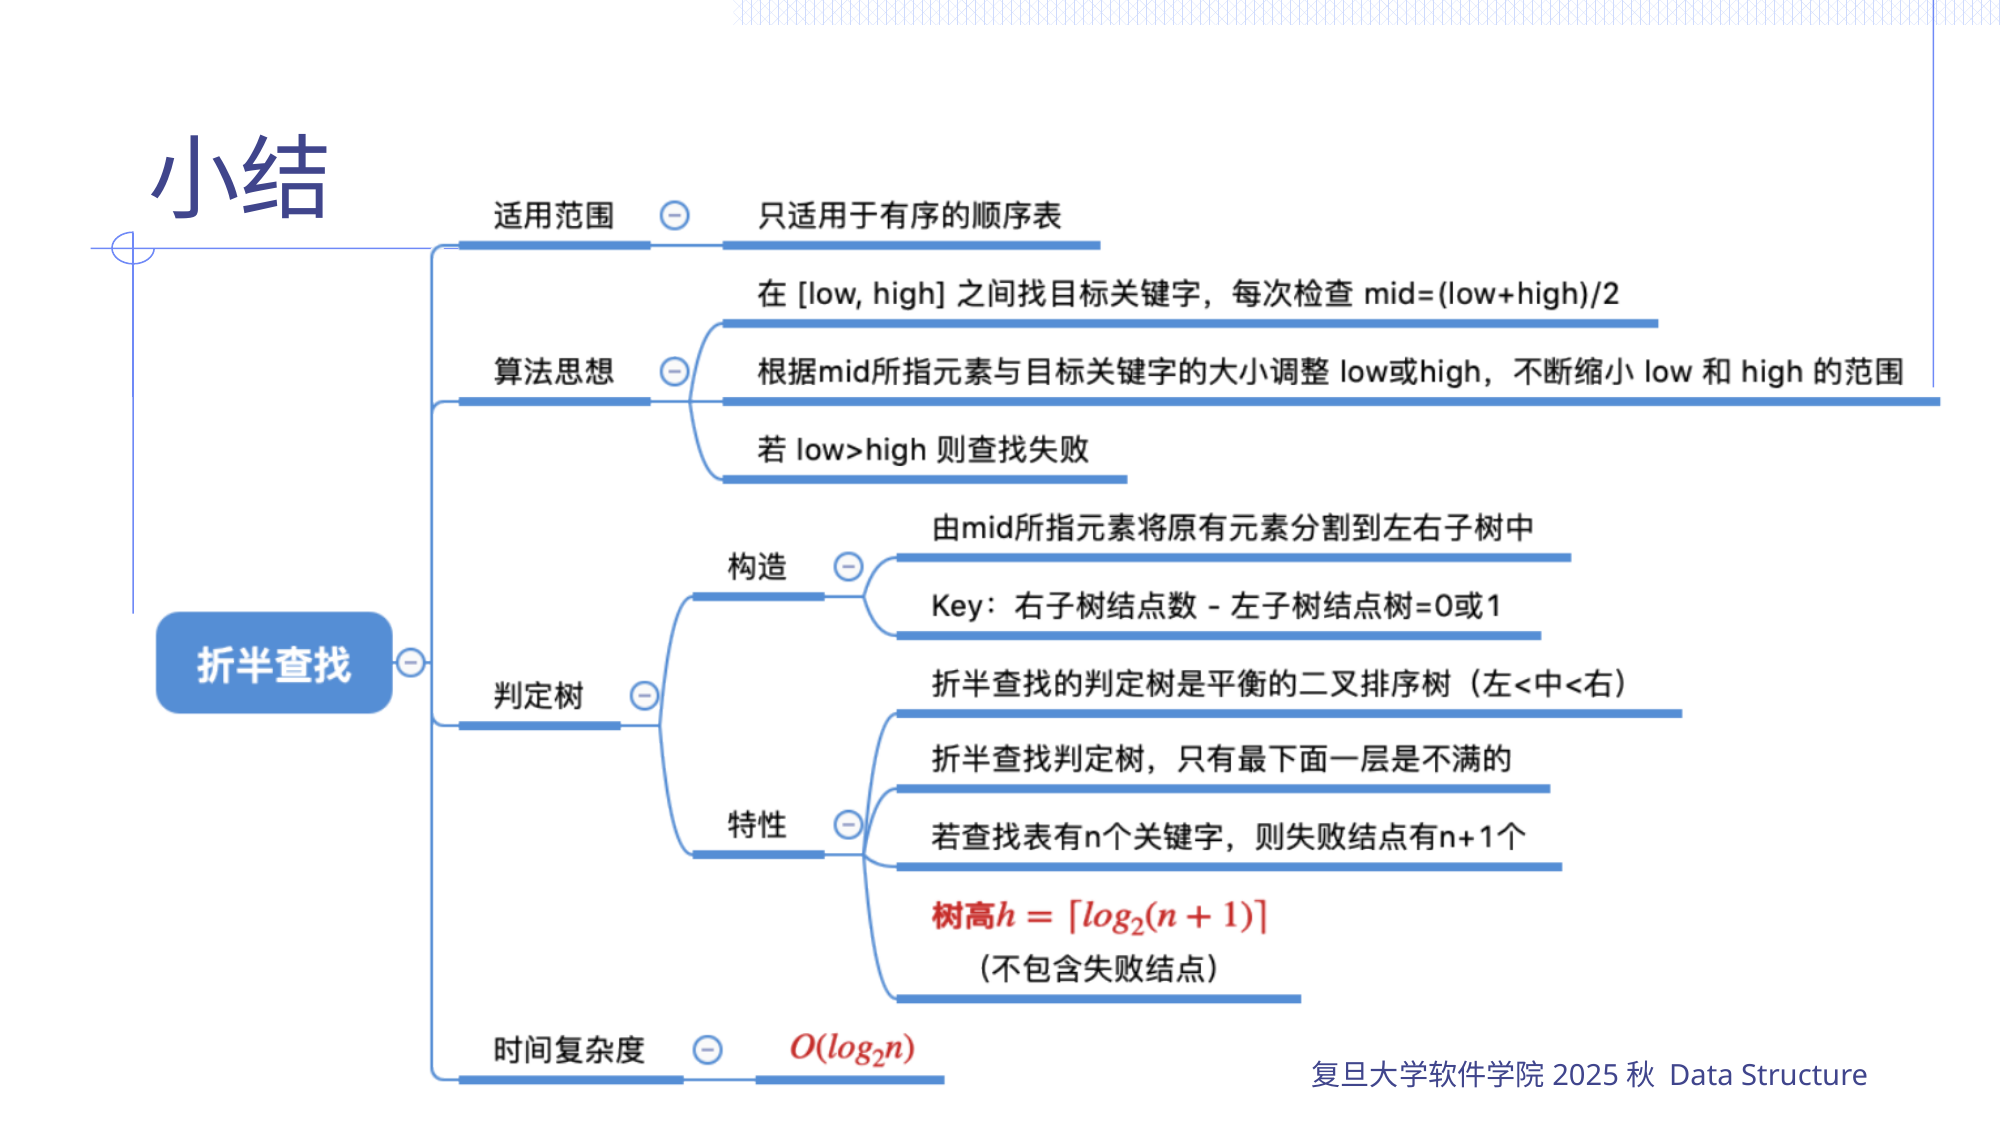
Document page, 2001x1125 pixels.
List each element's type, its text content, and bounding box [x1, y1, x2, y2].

title 小结 [133, 50, 1834, 167]
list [101, 171, 2000, 1104]
